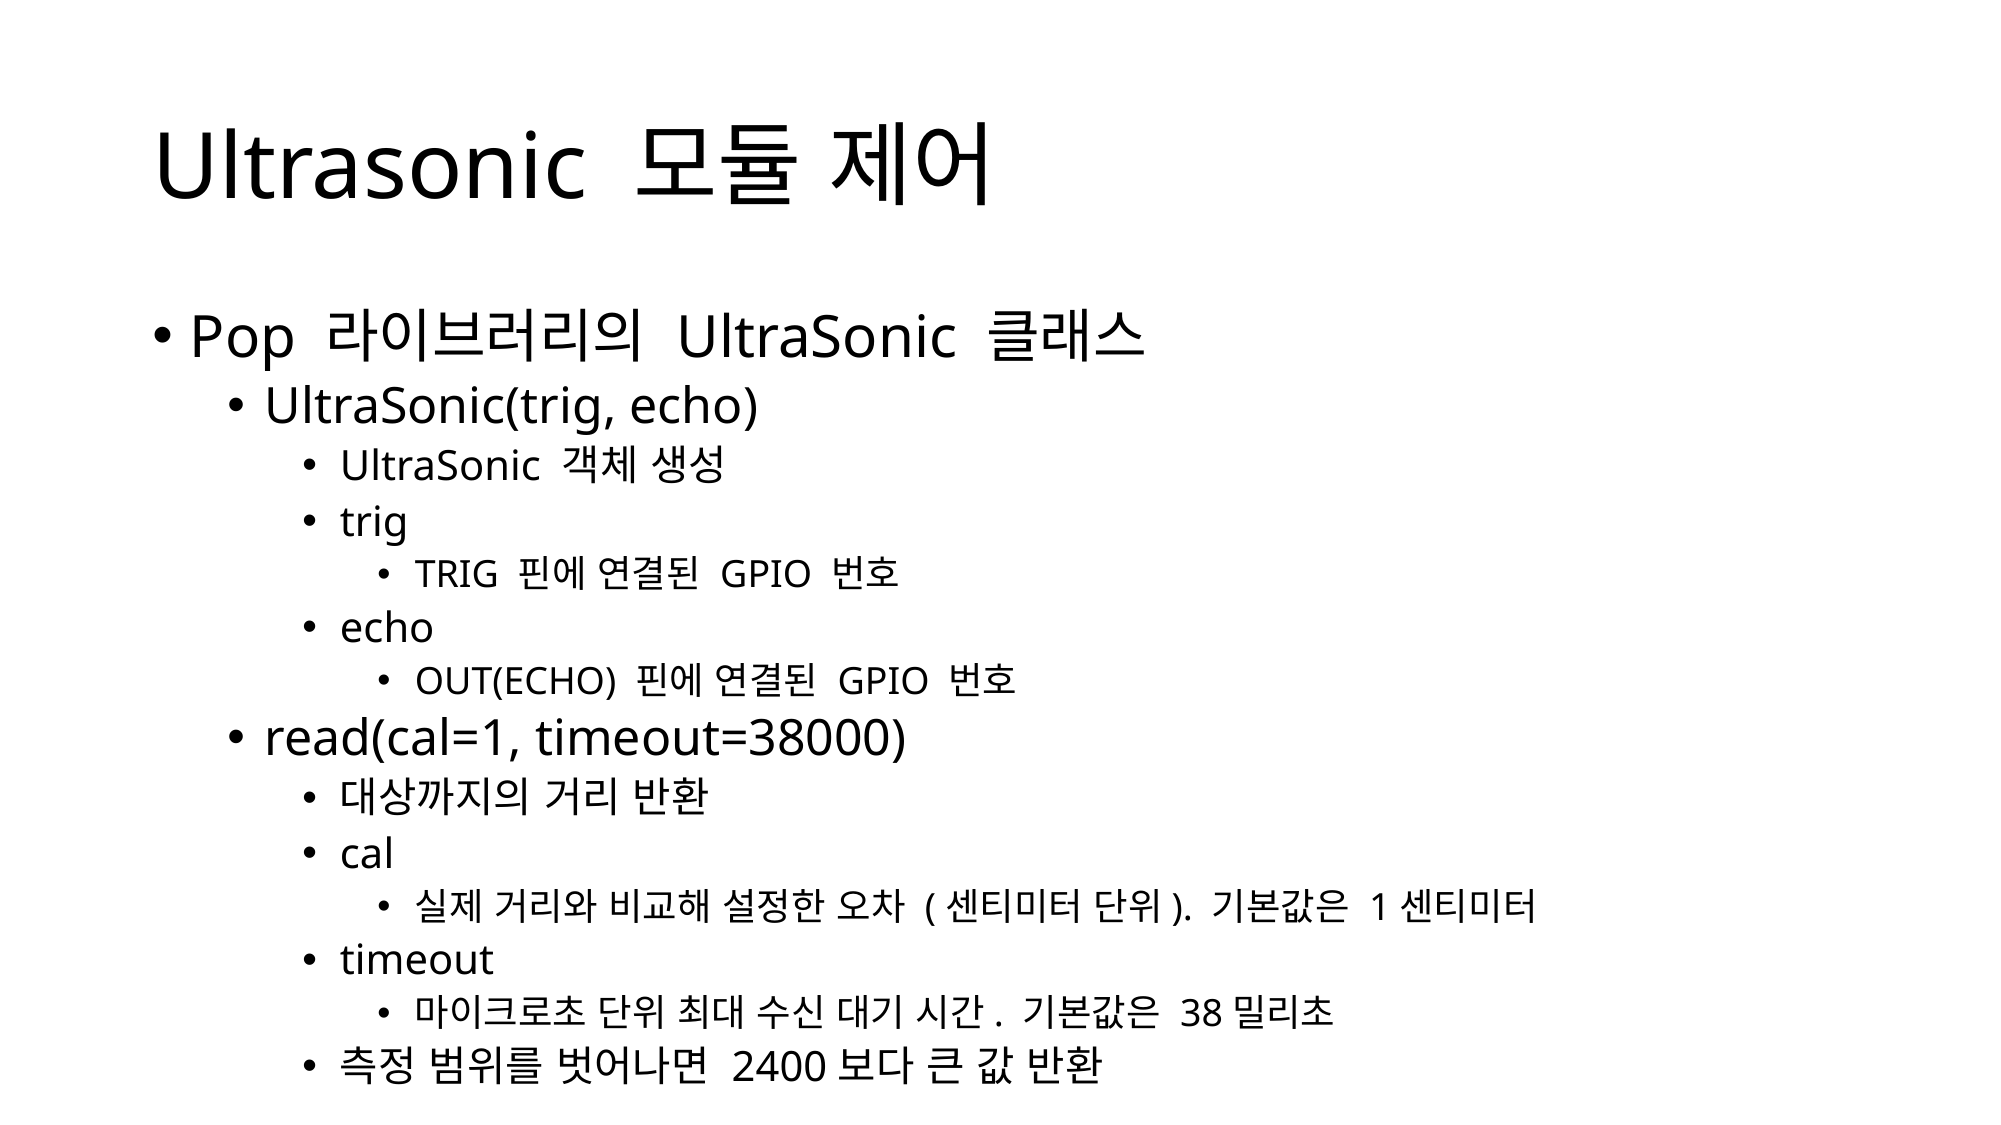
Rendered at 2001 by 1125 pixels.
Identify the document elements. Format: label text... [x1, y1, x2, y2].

title Ultrasonic 모듈 제어 [137, 59, 1863, 278]
list Pop 라이브러리의 UltraSonic 클래스 UltraSonic(trig, echo) UltraSonic 객체 생성 trig TRIG 핀에 연결된 GPIO 번호 echo OUT(ECHO) 핀에 연결된 GPIO 번호 read(cal=1, timeout=38000) 대상까지의 거리 반환 cal 실제 거리와 비교해 설정한 오차 (센티미터 단위). 기본값은 1센티미터 timeout 마이크로초 단위 최대 수신 대기 시간. 기본값은 38밀리초 측정 범위를 벗어나면 2400보다 큰 값 반환 [137, 299, 1863, 1099]
